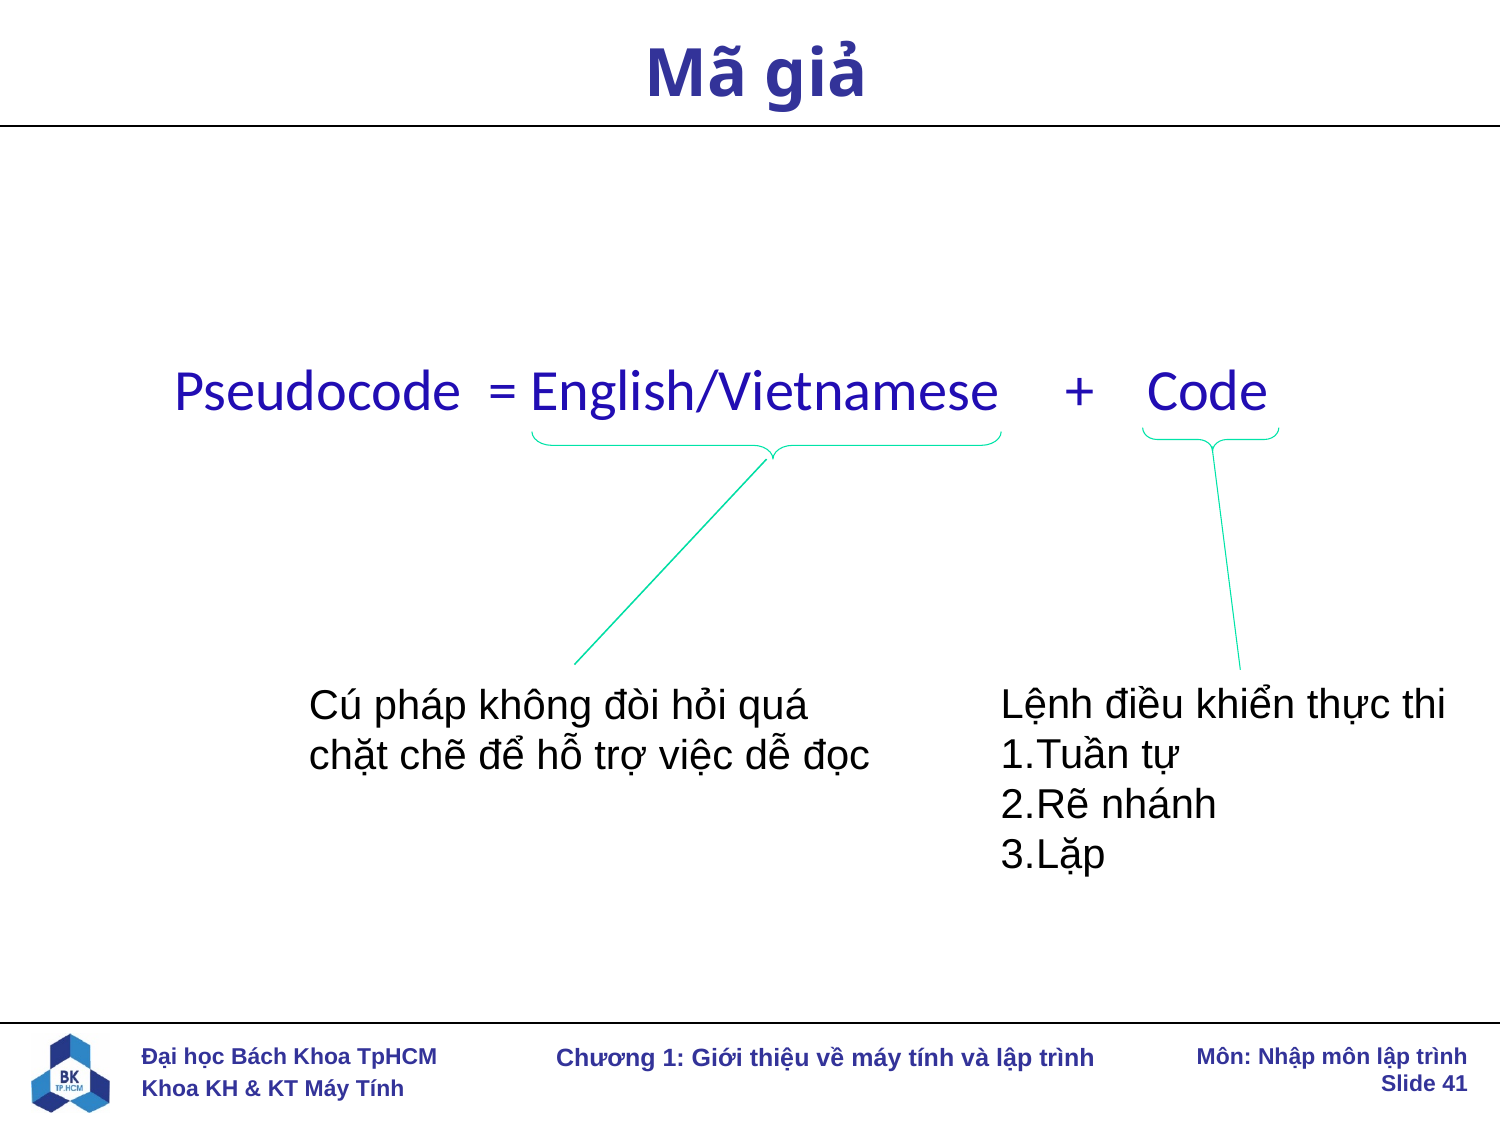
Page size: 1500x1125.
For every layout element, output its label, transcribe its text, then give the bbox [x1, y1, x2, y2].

text_box Pseudocode = English/Vietnamese + Code [159, 344, 1285, 430]
text_box [1142, 427, 1279, 445]
title Mã giả [50, 12, 1463, 126]
text_box Lệnh điều khiển thực thi Tuần tự Rẽ nhánh Lặp [985, 669, 1462, 885]
text_box Cú pháp không đòi hỏi quá chặt chẽ để hỗ trợ việc dễ đọc [294, 670, 898, 786]
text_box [1211, 445, 1241, 670]
picture [31, 1033, 110, 1113]
text_box [531, 431, 1002, 460]
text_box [574, 476, 763, 665]
